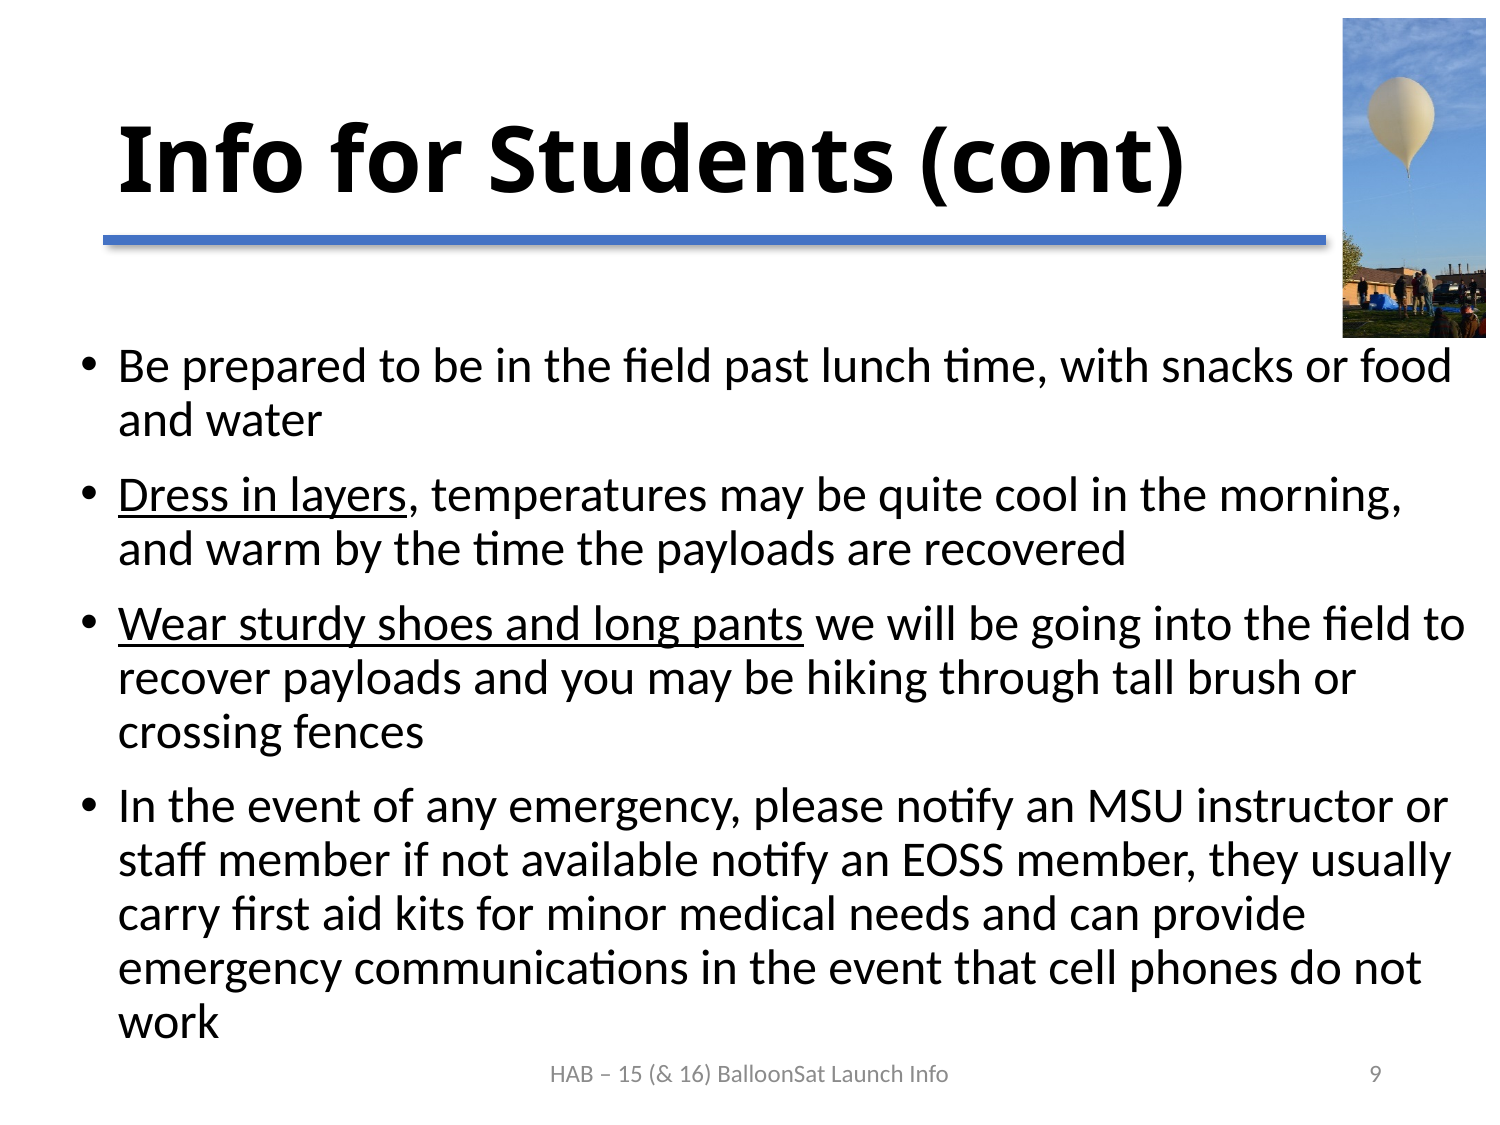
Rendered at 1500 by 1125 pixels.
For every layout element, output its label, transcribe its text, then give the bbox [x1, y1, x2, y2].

footer HAB – 15 (& 16) BalloonSat Launch Info [496, 1042, 1004, 1103]
list Be prepared to be in the field past lunch time, with snacks or food and water Dress in layers, temperatures may be quite cool in the morning, and warm by the time the payloads are recovered Wear sturdy shoes and long pants we will be going into the field to recover payloads and you may be hiking through tall brush or crossing fences In the event of any emergency, please notify an MSU instructor or staff member if not available notify an EOSS member, they usually carry first aid kits for minor medical needs and can provide emergency communications in the event that cell phones do not work [65, 331, 1500, 1083]
title Info for Students (cont) [103, 54, 1265, 272]
slide_number 9 [1059, 1042, 1397, 1103]
picture [1342, 18, 1486, 331]
